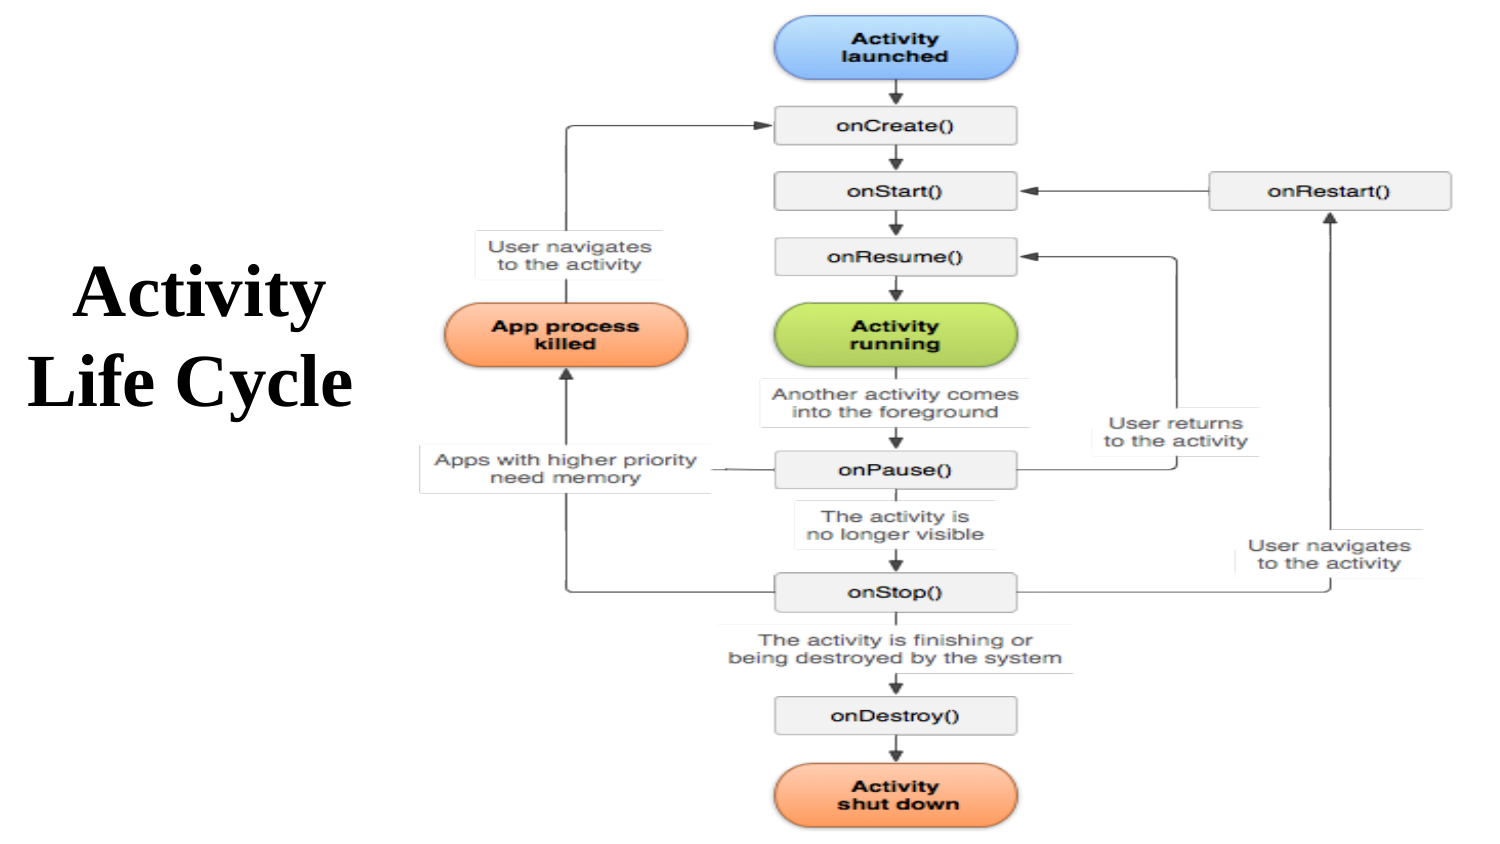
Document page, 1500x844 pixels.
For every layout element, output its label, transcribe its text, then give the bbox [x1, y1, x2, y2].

picture [412, 4, 1463, 840]
text_box Activity Life Cycle [12, 234, 388, 430]
